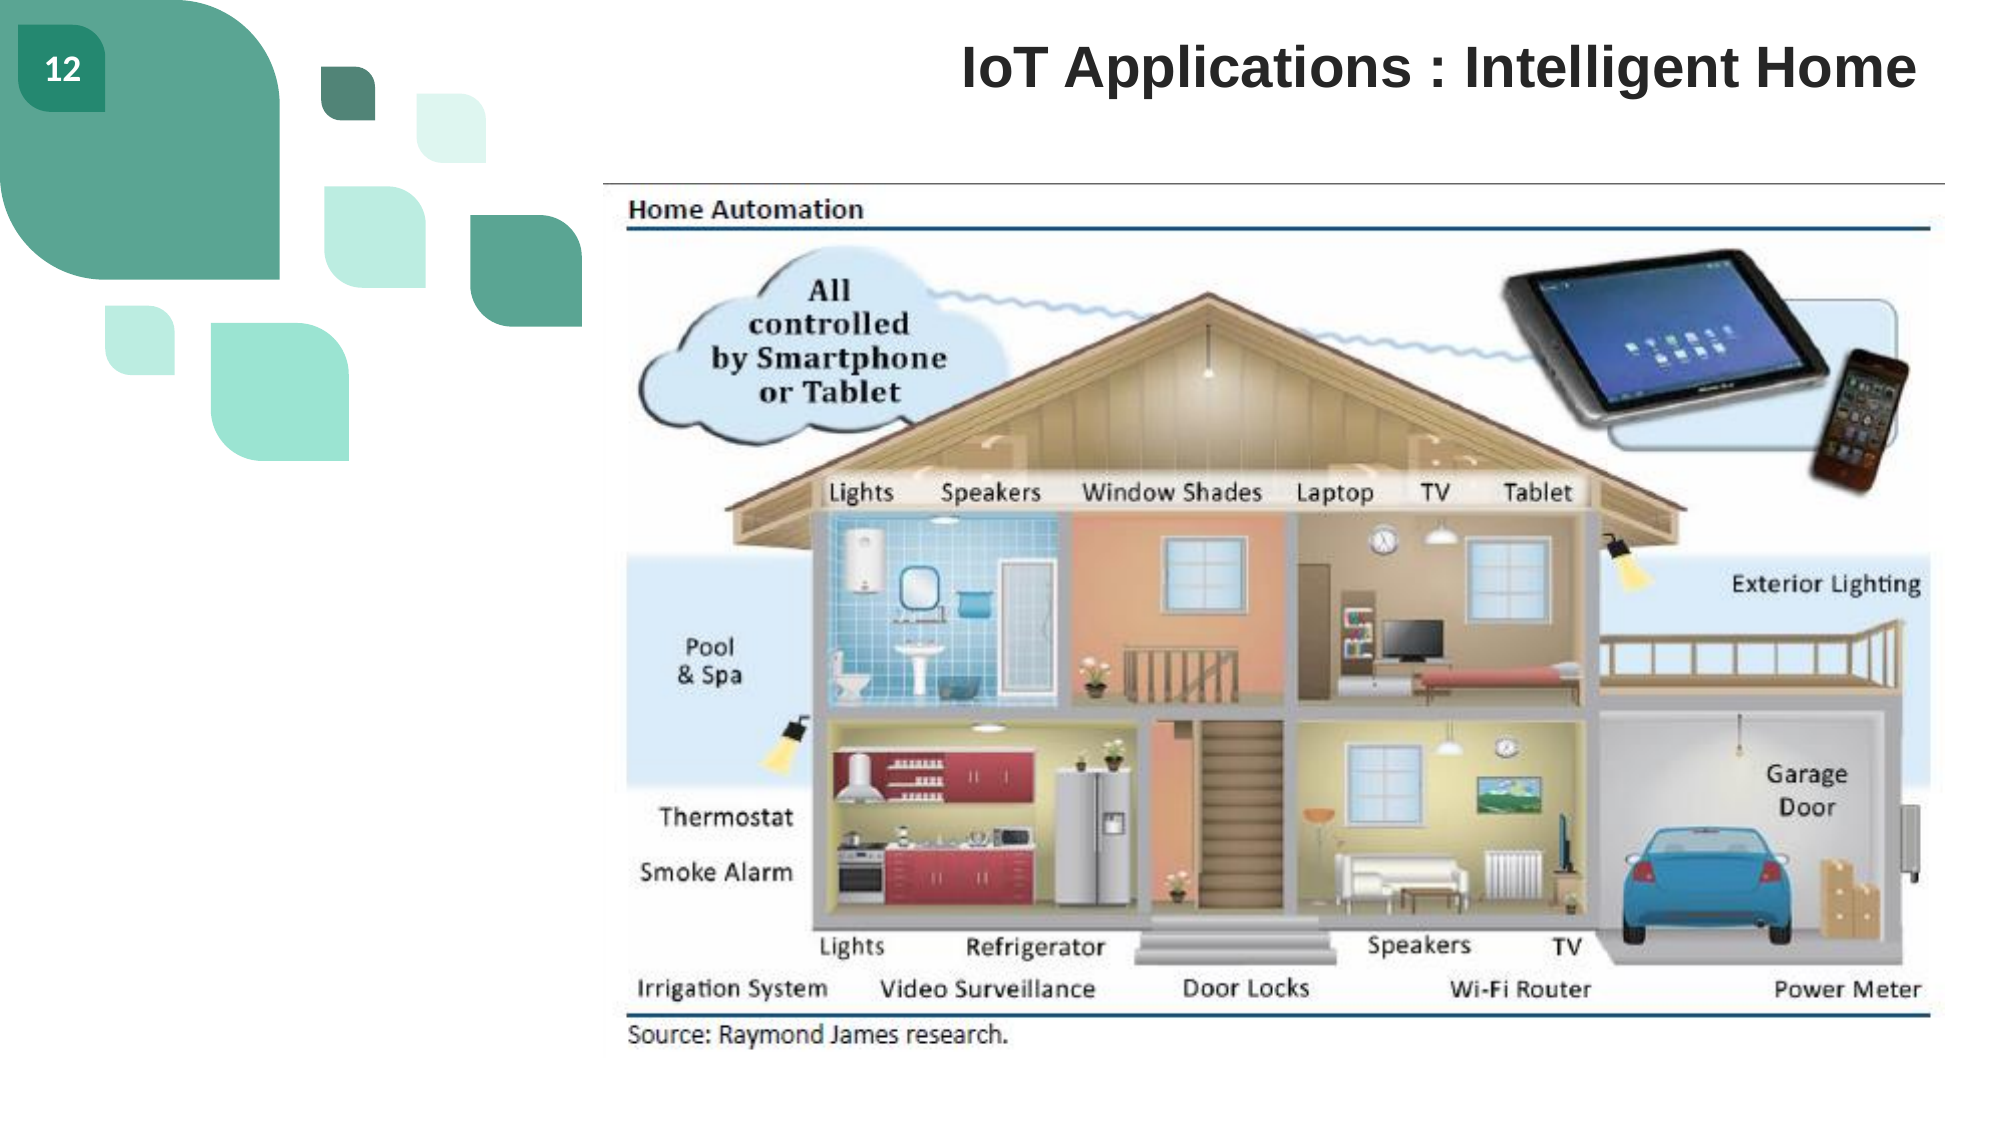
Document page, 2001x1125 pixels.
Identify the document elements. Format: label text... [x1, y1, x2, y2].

title IoT Applications : Intelligent Home [95, 12, 1934, 125]
picture [603, 183, 1945, 1058]
